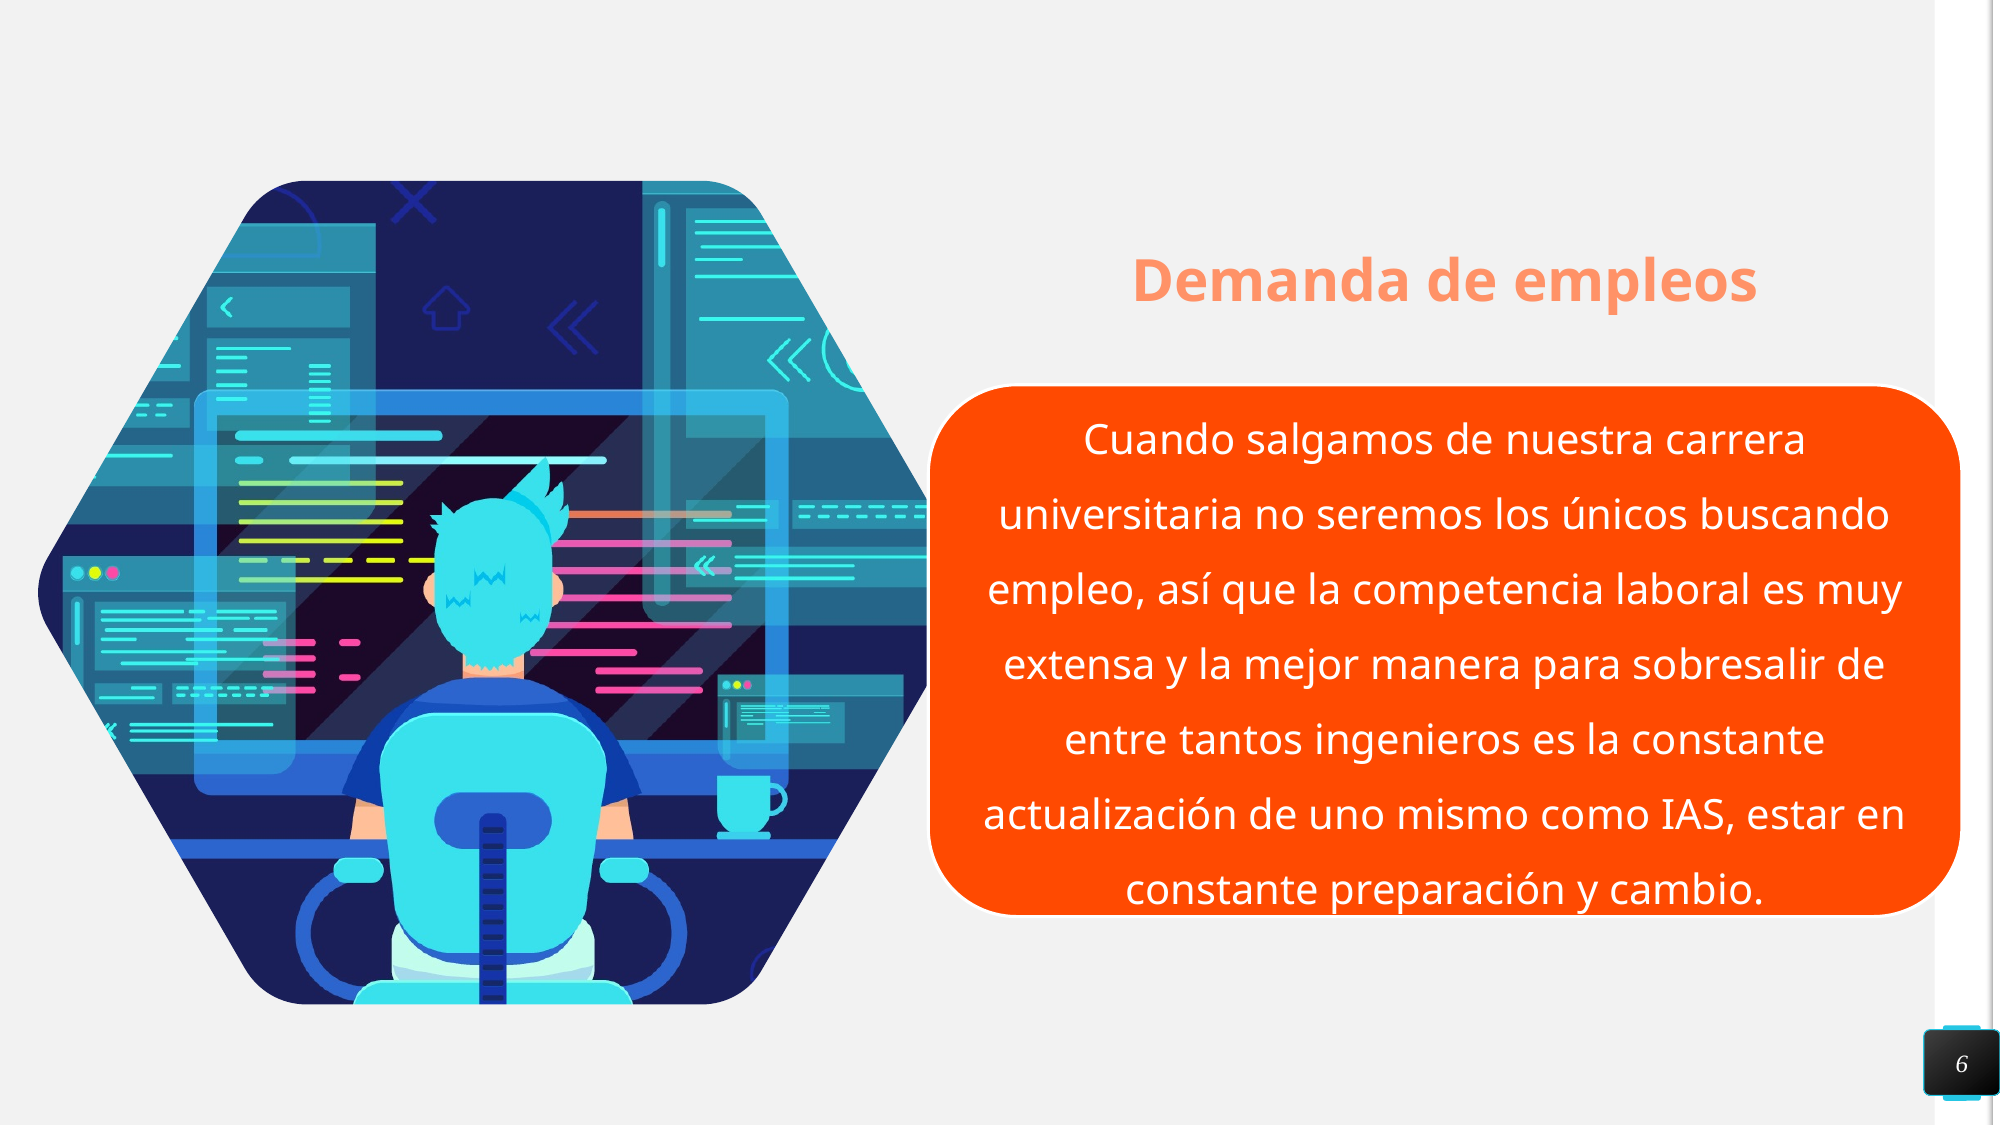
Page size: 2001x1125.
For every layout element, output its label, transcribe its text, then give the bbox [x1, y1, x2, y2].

picture [38, 180, 971, 1005]
slide_number 6 [1923, 1029, 2000, 1096]
title Demanda de empleos [996, 247, 1894, 319]
text_box Cuando salgamos de nuestra carrera universitaria no seremos los únicos buscando empleo, así que la competencia laboral es muy extensa y la mejor manera para sobresalir de entre tantos ingenieros es la constante actualización de uno mismo como IAS, estar en constante preparación y cambio. [971, 383, 1964, 919]
